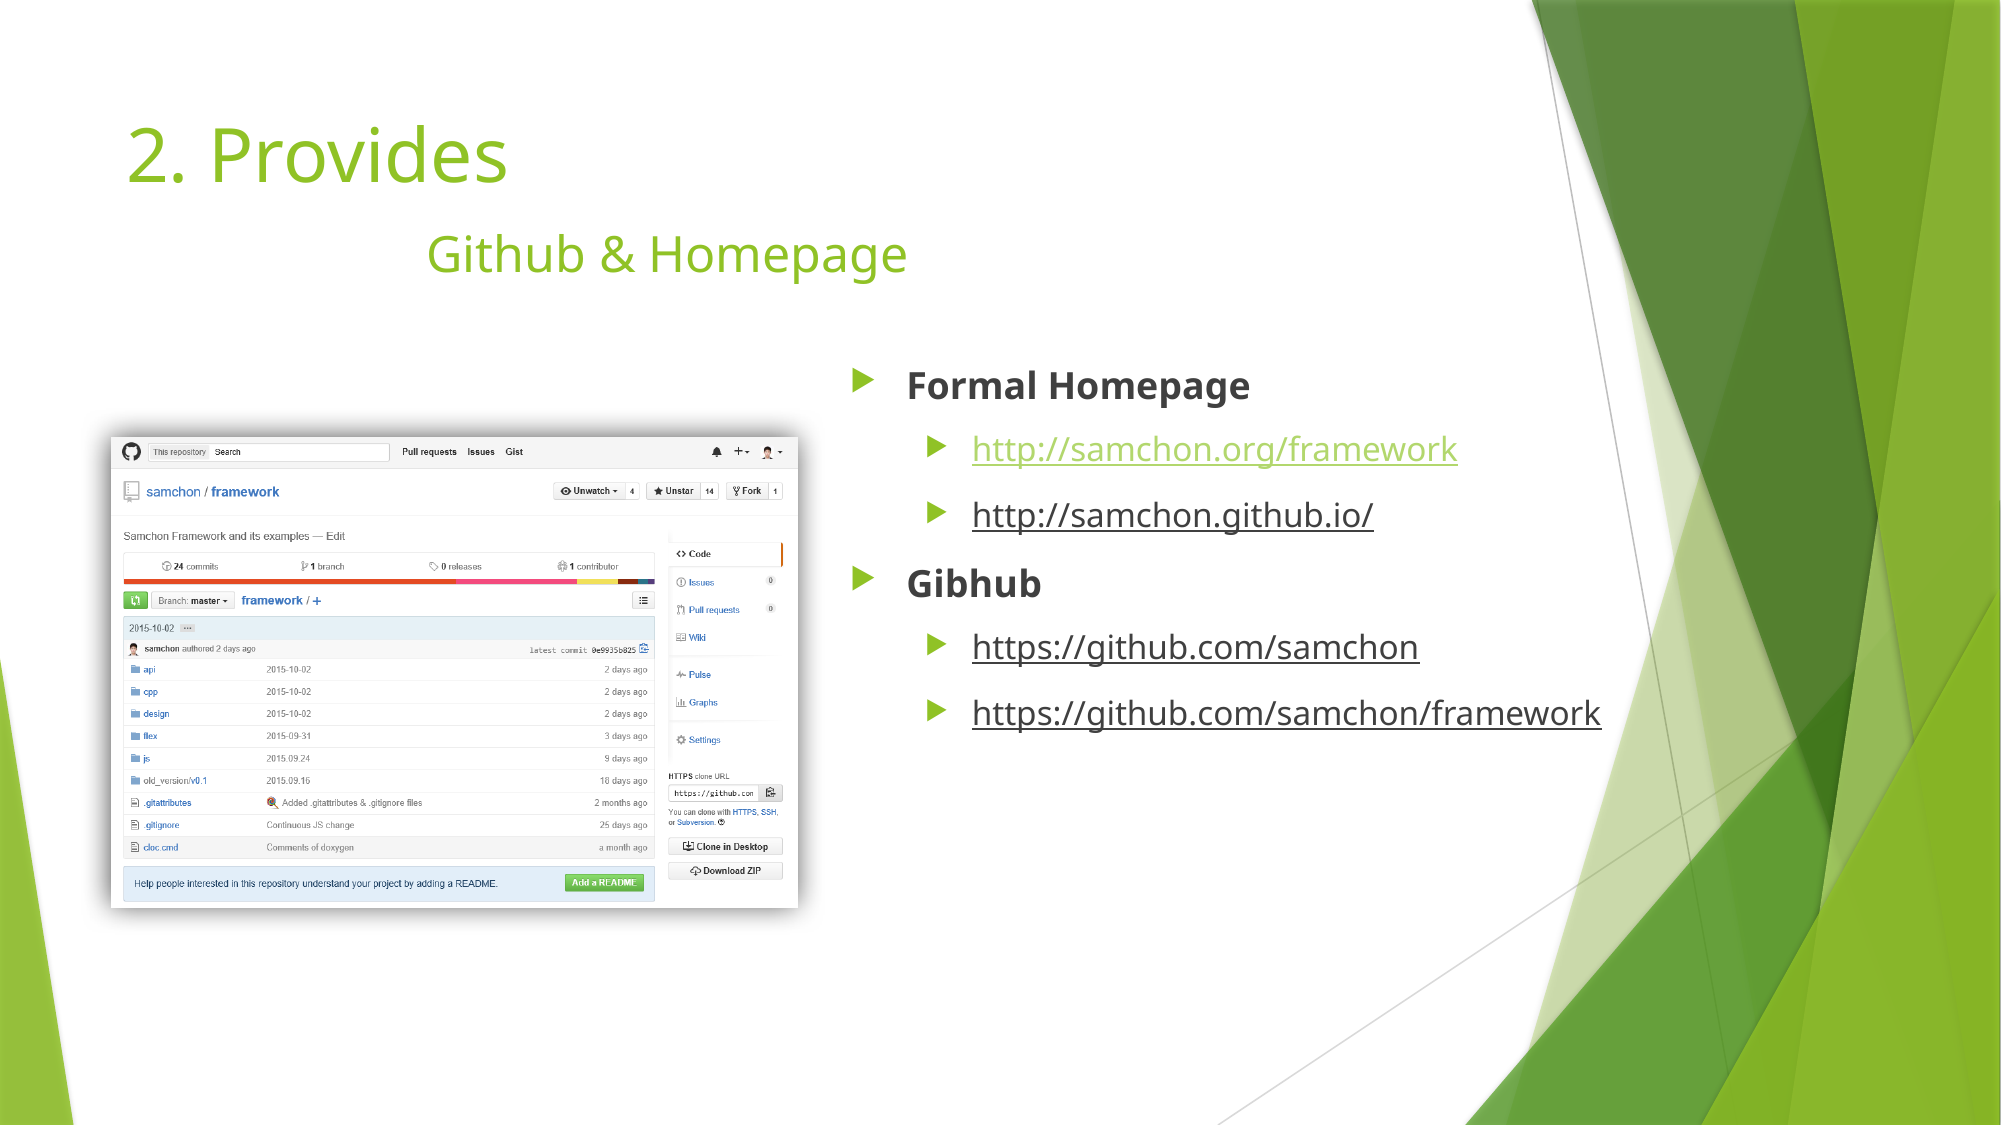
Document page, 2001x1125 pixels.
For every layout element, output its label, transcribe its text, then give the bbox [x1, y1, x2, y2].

title 2. Provides Github & Homepage [111, 99, 1522, 317]
list Formal Homepage http://samchon.org/framework http://samchon.github.io/ Gibhub https://github.com/samchon https://github.com/samchon/framework [834, 354, 1633, 992]
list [110, 437, 798, 909]
